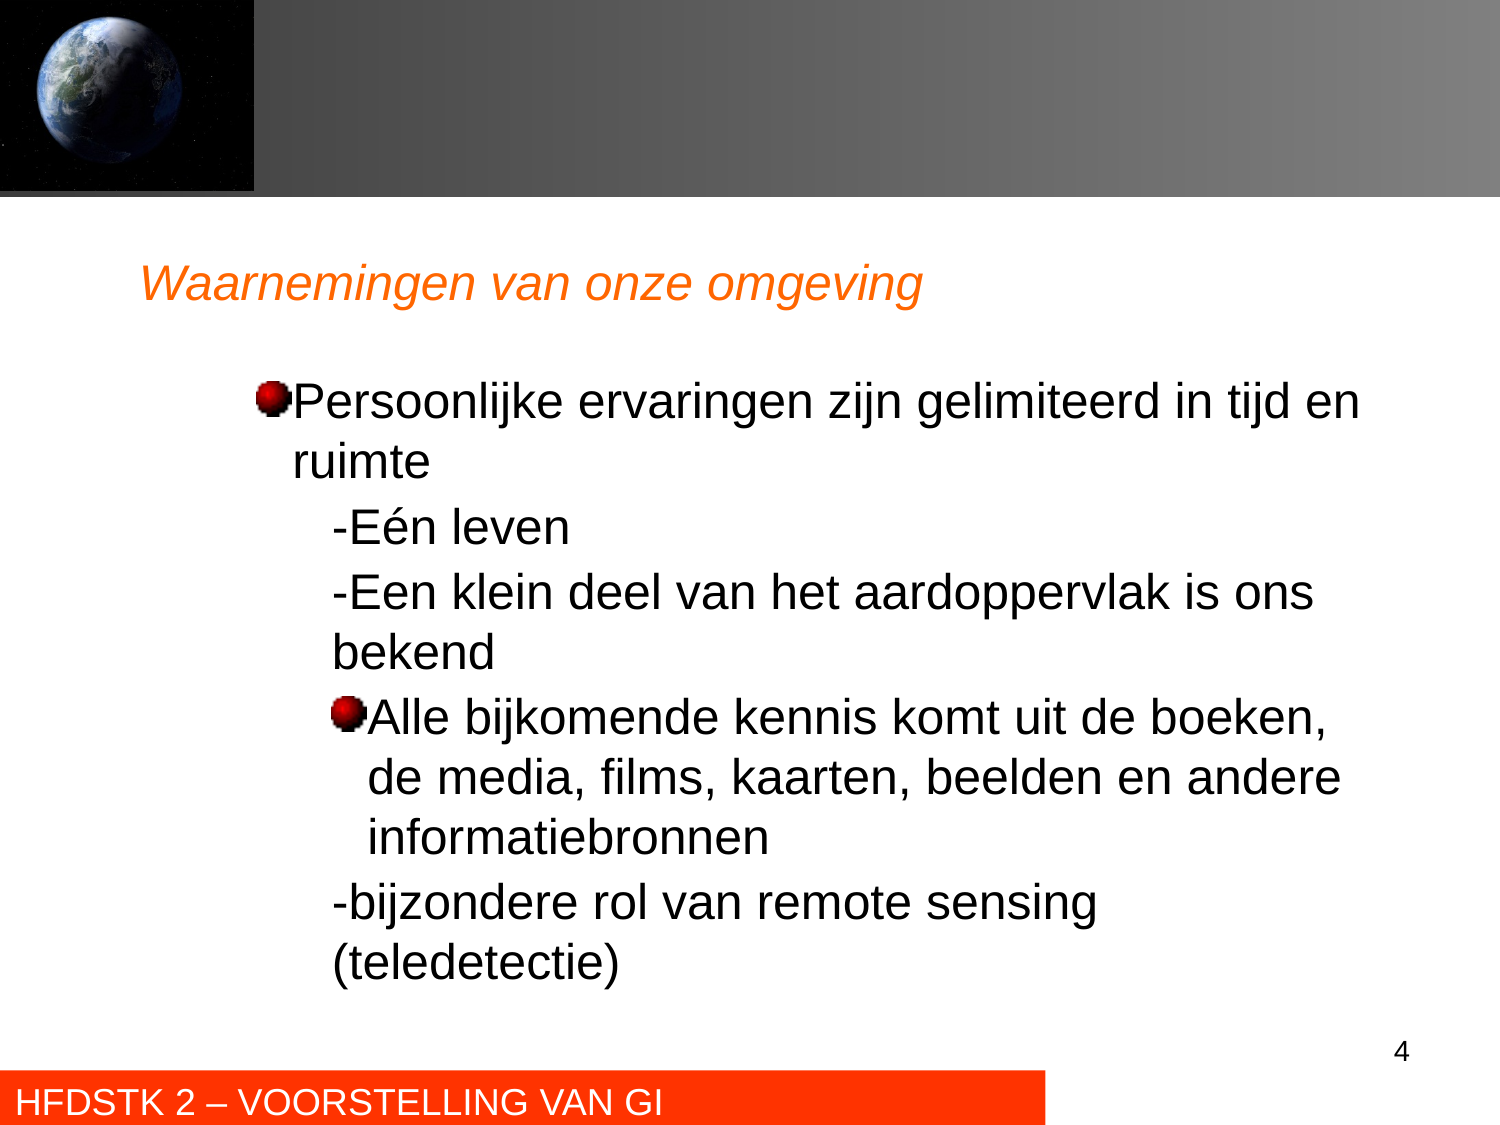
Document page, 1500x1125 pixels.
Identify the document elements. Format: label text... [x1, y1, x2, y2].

picture [0, 0, 255, 191]
picture [256, 381, 292, 417]
slide_number 4 [1074, 1024, 1425, 1103]
text_box Waarnemingen van onze omgeving [123, 243, 1199, 319]
text_box HFDSTK 2 – VOORSTELLING VAN GI [0, 1070, 1034, 1125]
picture [331, 696, 367, 732]
text_box Persoonlijke ervaringen zijn gelimiteerd in tijd en ruimte -Eén leven -Een klein deel van het aardoppervlak is ons bekend Alle bijkomende kennis komt uit de boeken, de media, films, kaarten, beelden en andere informatiebronnen -bijzondere rol van remote sensing (teledetectie) [242, 361, 1412, 997]
text_box [1034, 1070, 1046, 1125]
text_box [256, 0, 1500, 197]
